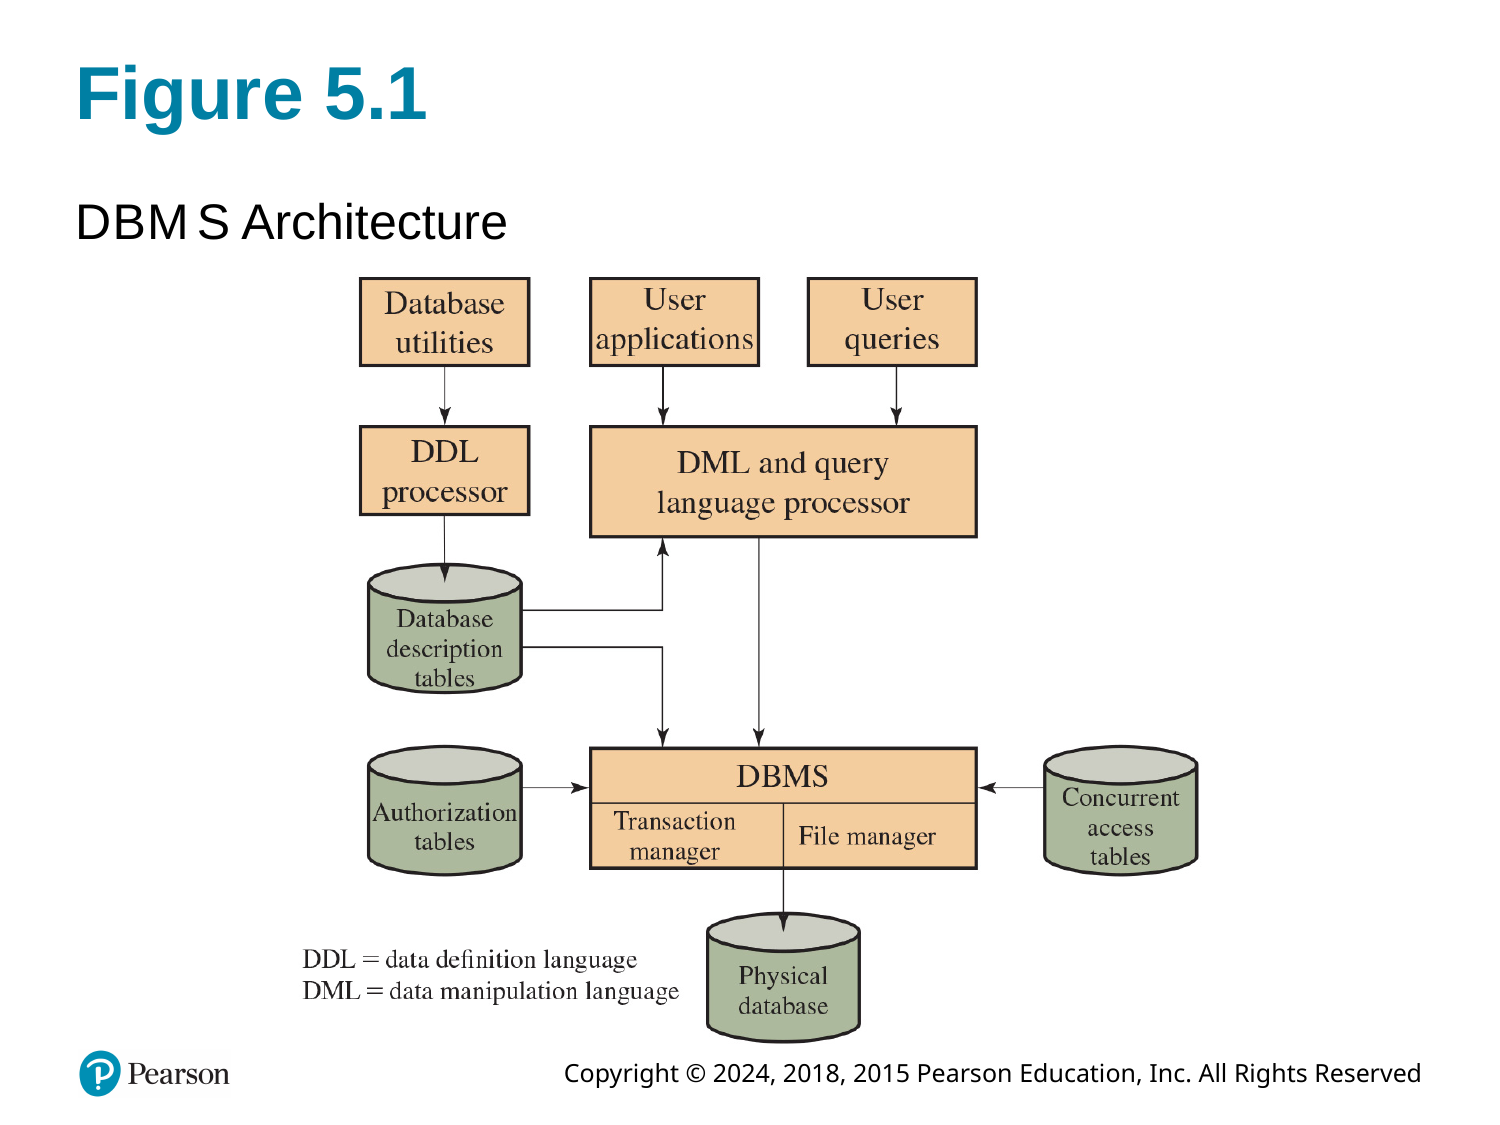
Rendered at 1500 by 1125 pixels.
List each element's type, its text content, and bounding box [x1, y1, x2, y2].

picture [78, 1049, 231, 1098]
picture [298, 273, 1202, 1047]
list D B M S Architecture [75, 0, 1425, 542]
